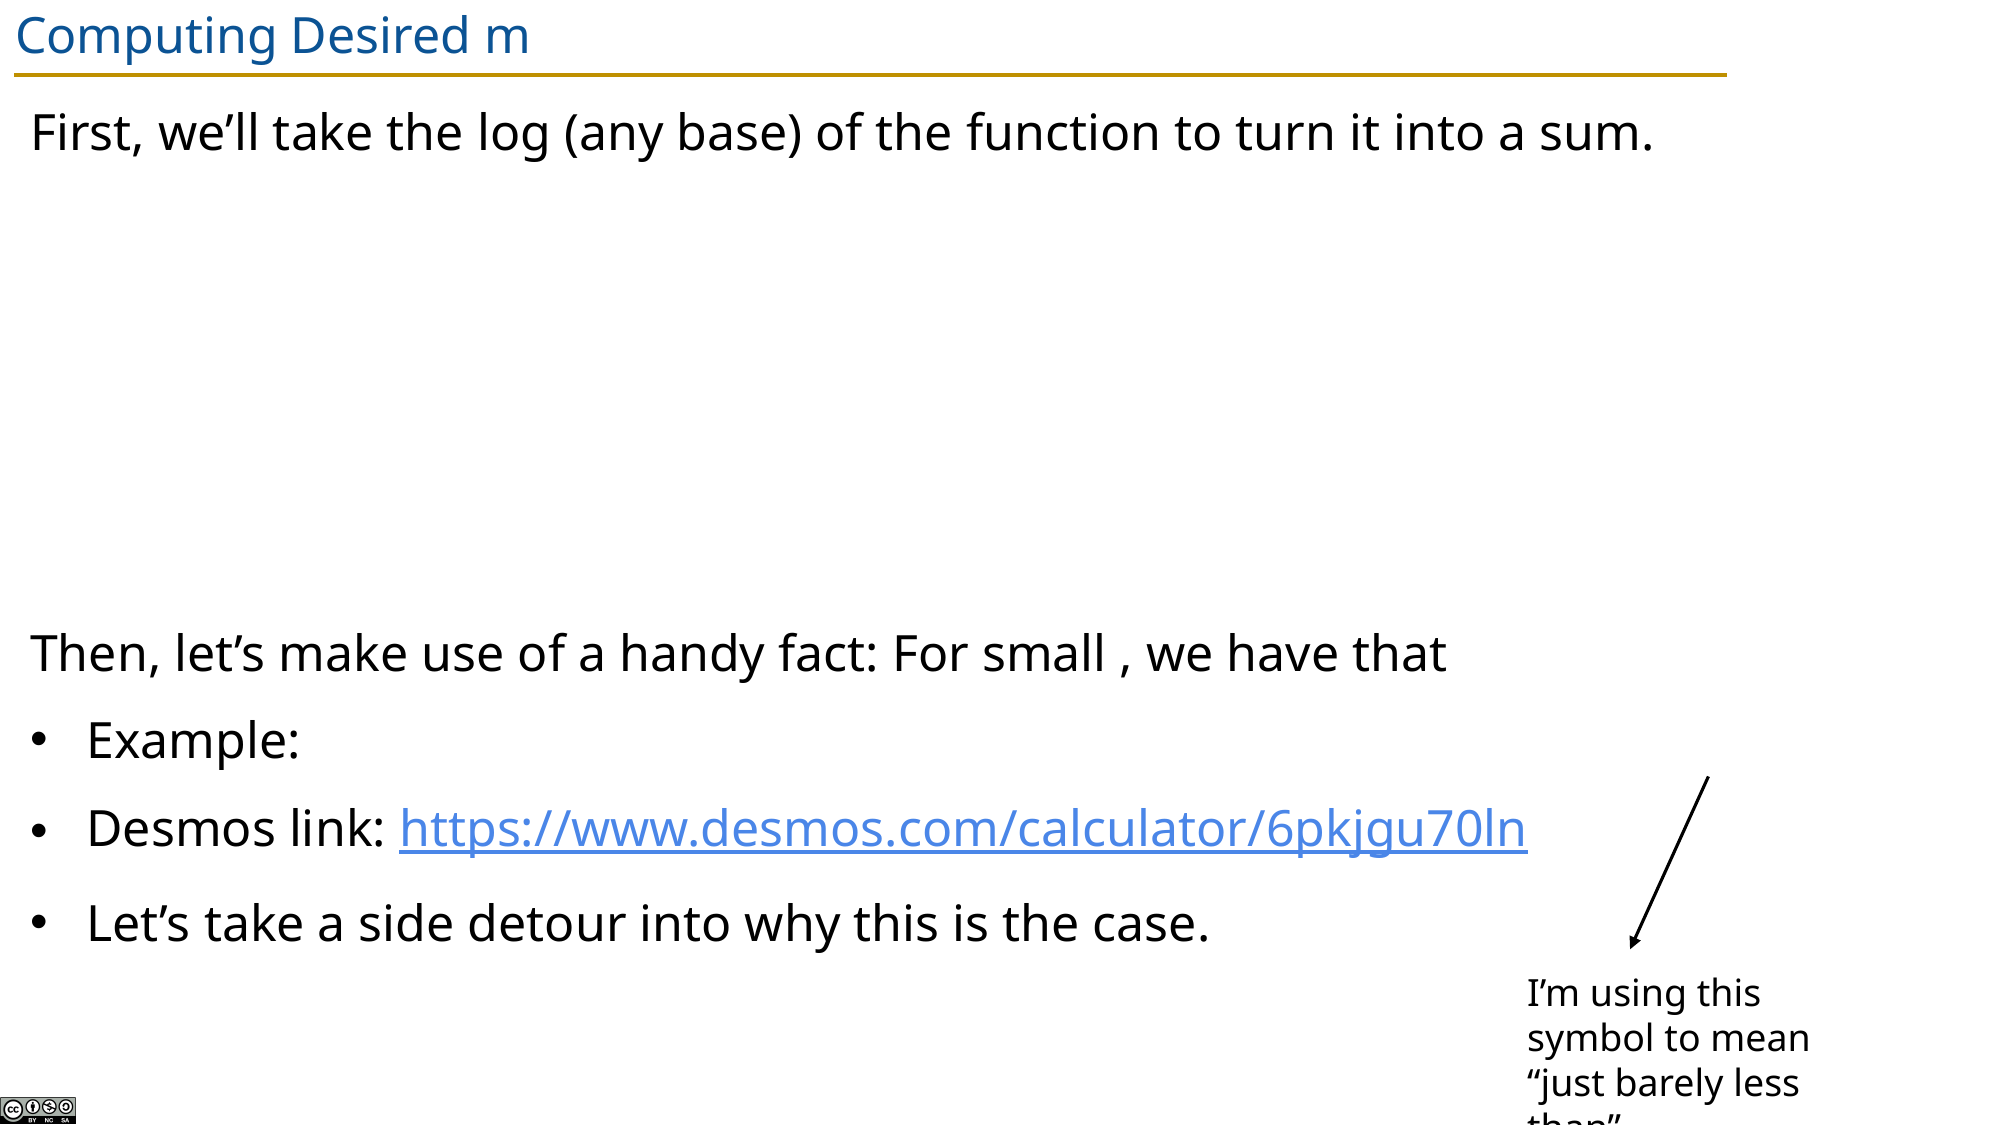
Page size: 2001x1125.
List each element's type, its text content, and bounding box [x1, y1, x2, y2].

picture [0, 1097, 76, 1124]
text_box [1629, 775, 1709, 950]
title Computing Desired m [0, 0, 1725, 75]
text_box I’m using this symbol to mean “just barely less than” . [1512, 961, 1905, 1125]
